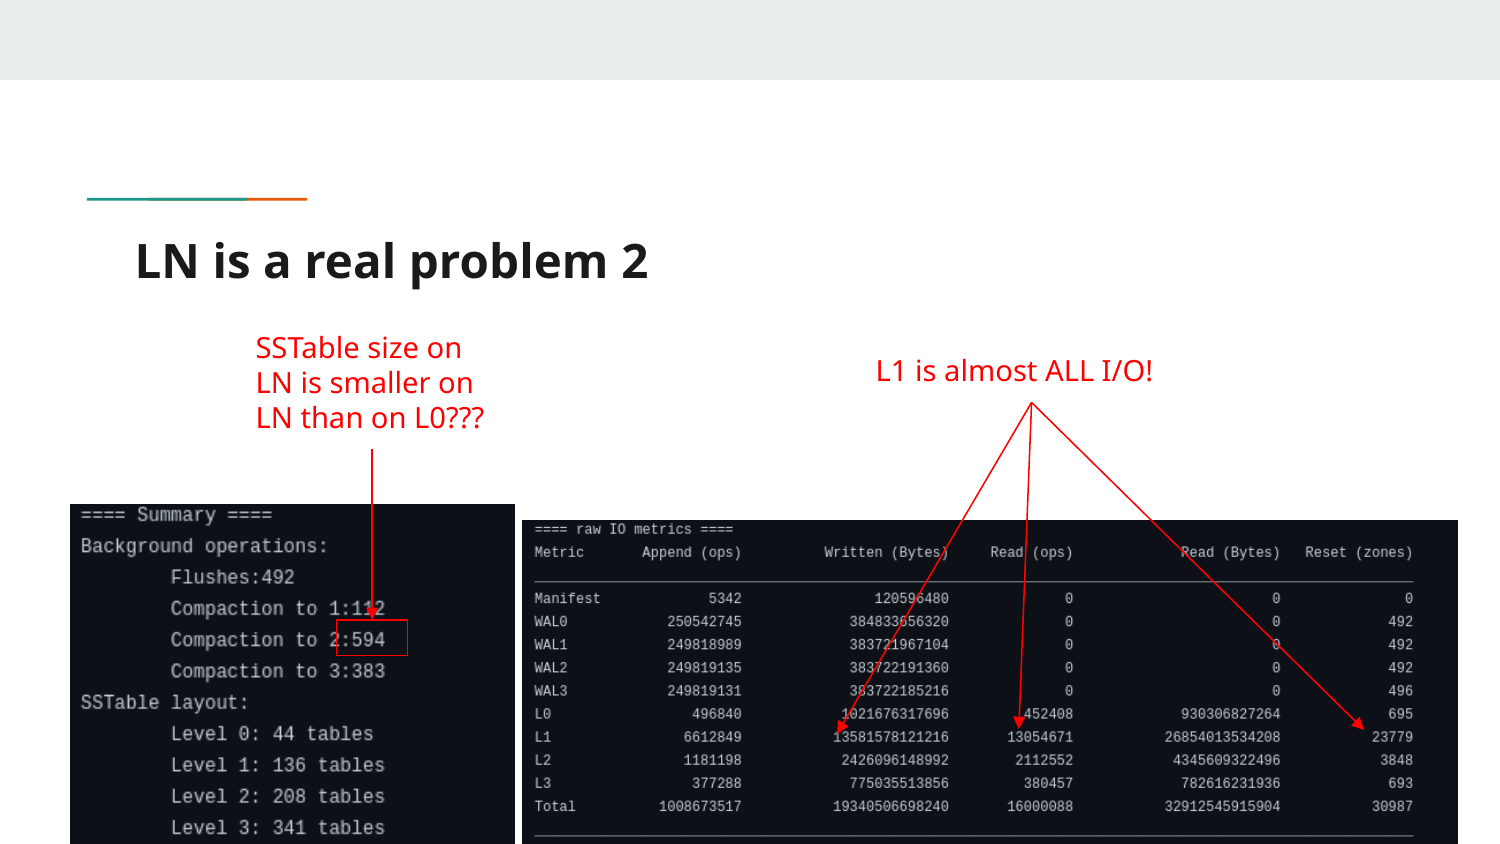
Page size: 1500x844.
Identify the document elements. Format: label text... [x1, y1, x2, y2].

text_box L1 is almost ALL I/O! [860, 337, 1203, 401]
picture [522, 520, 1458, 844]
text_box SSTable size on LN is smaller on LN than on L0??? [240, 314, 504, 450]
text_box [836, 402, 1032, 734]
title LN is a real problem 2 [119, 216, 1381, 305]
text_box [1033, 402, 1365, 731]
picture [70, 503, 515, 844]
